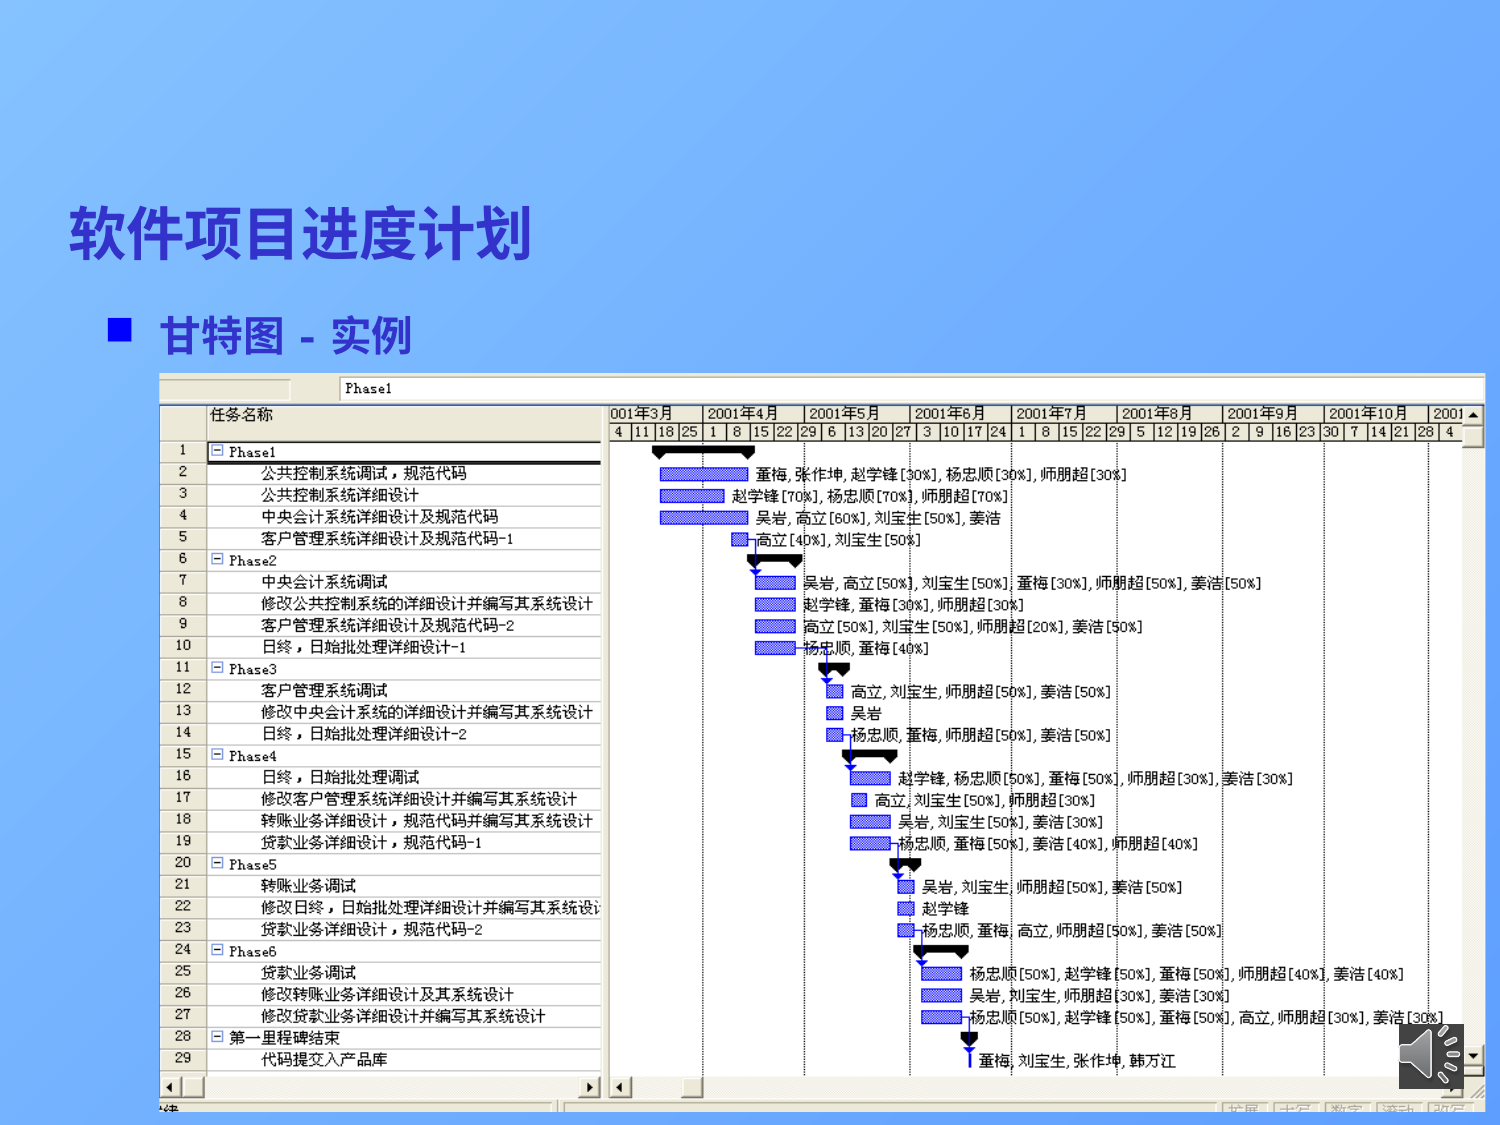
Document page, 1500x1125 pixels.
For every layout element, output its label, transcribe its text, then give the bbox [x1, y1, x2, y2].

list 甘特图-实例 [88, 302, 1471, 1125]
picture [159, 373, 1486, 1112]
title 软件项目进度计划 [53, 172, 1471, 291]
